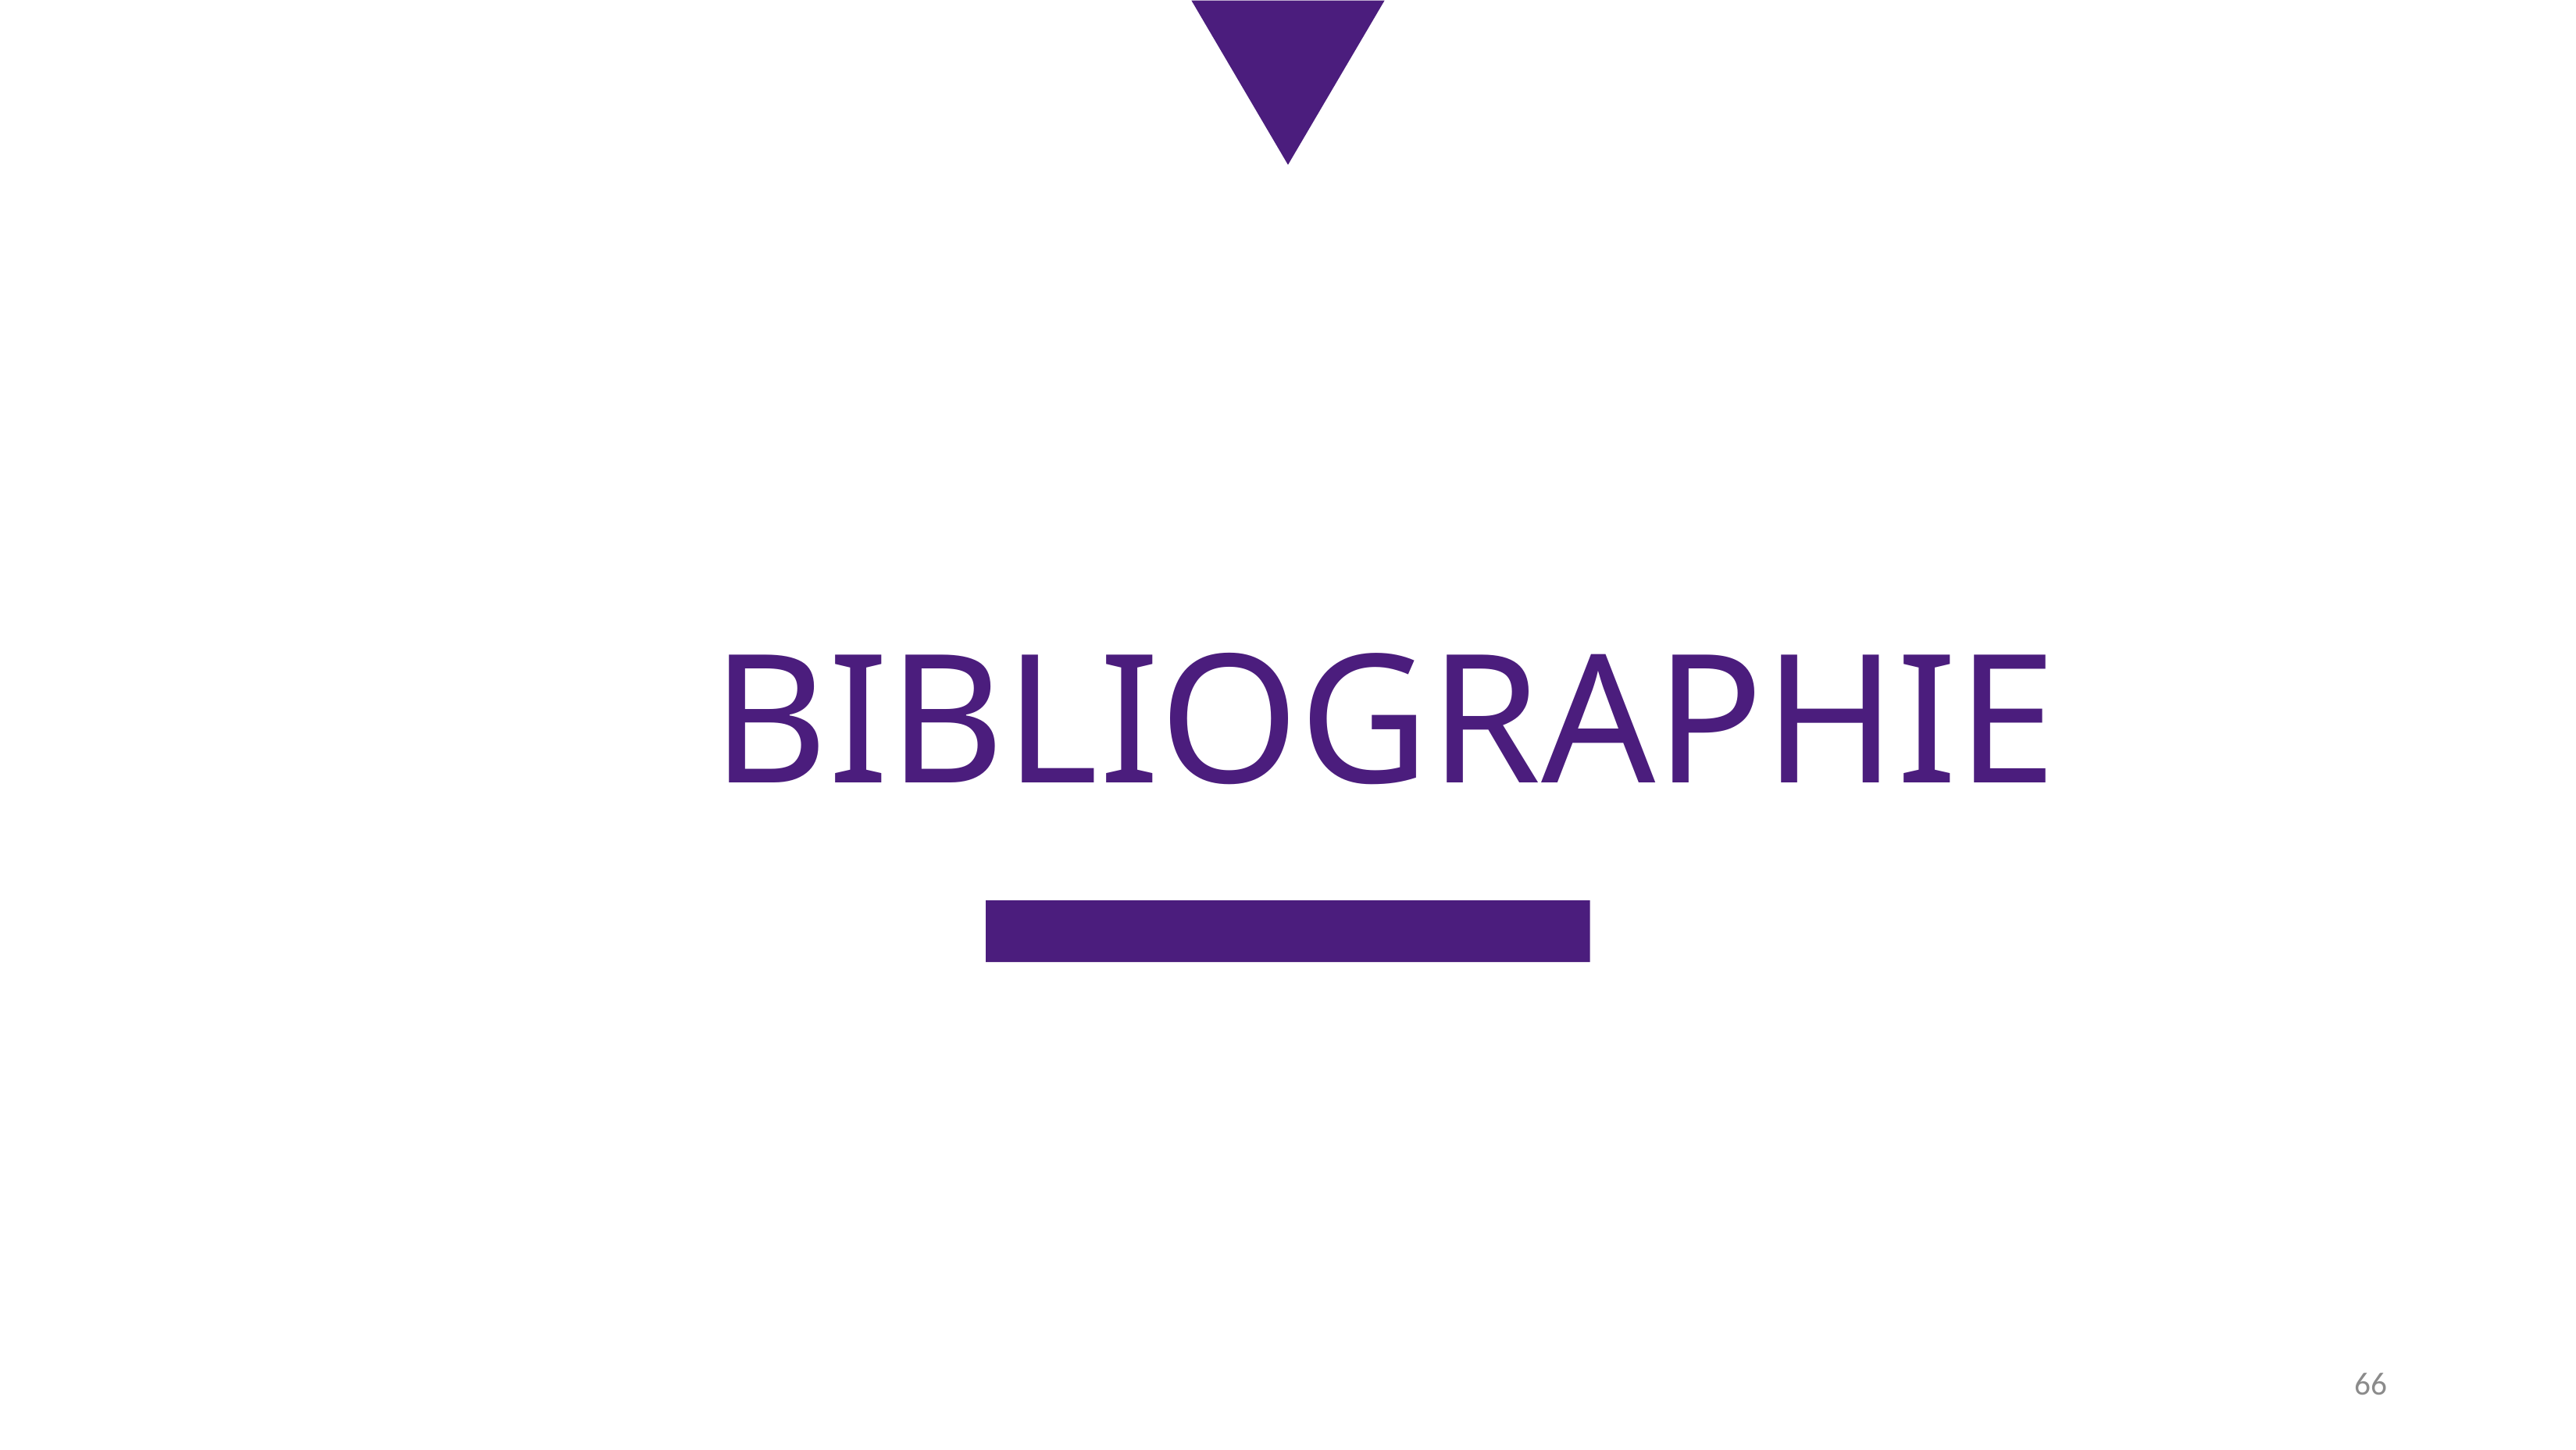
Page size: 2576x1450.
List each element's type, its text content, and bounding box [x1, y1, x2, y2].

text_box [1190, 0, 1386, 167]
text_box BIBLIOGRAPHIE [686, 597, 2083, 825]
slide_number 66 [1819, 1343, 2399, 1421]
text_box [985, 900, 1591, 963]
